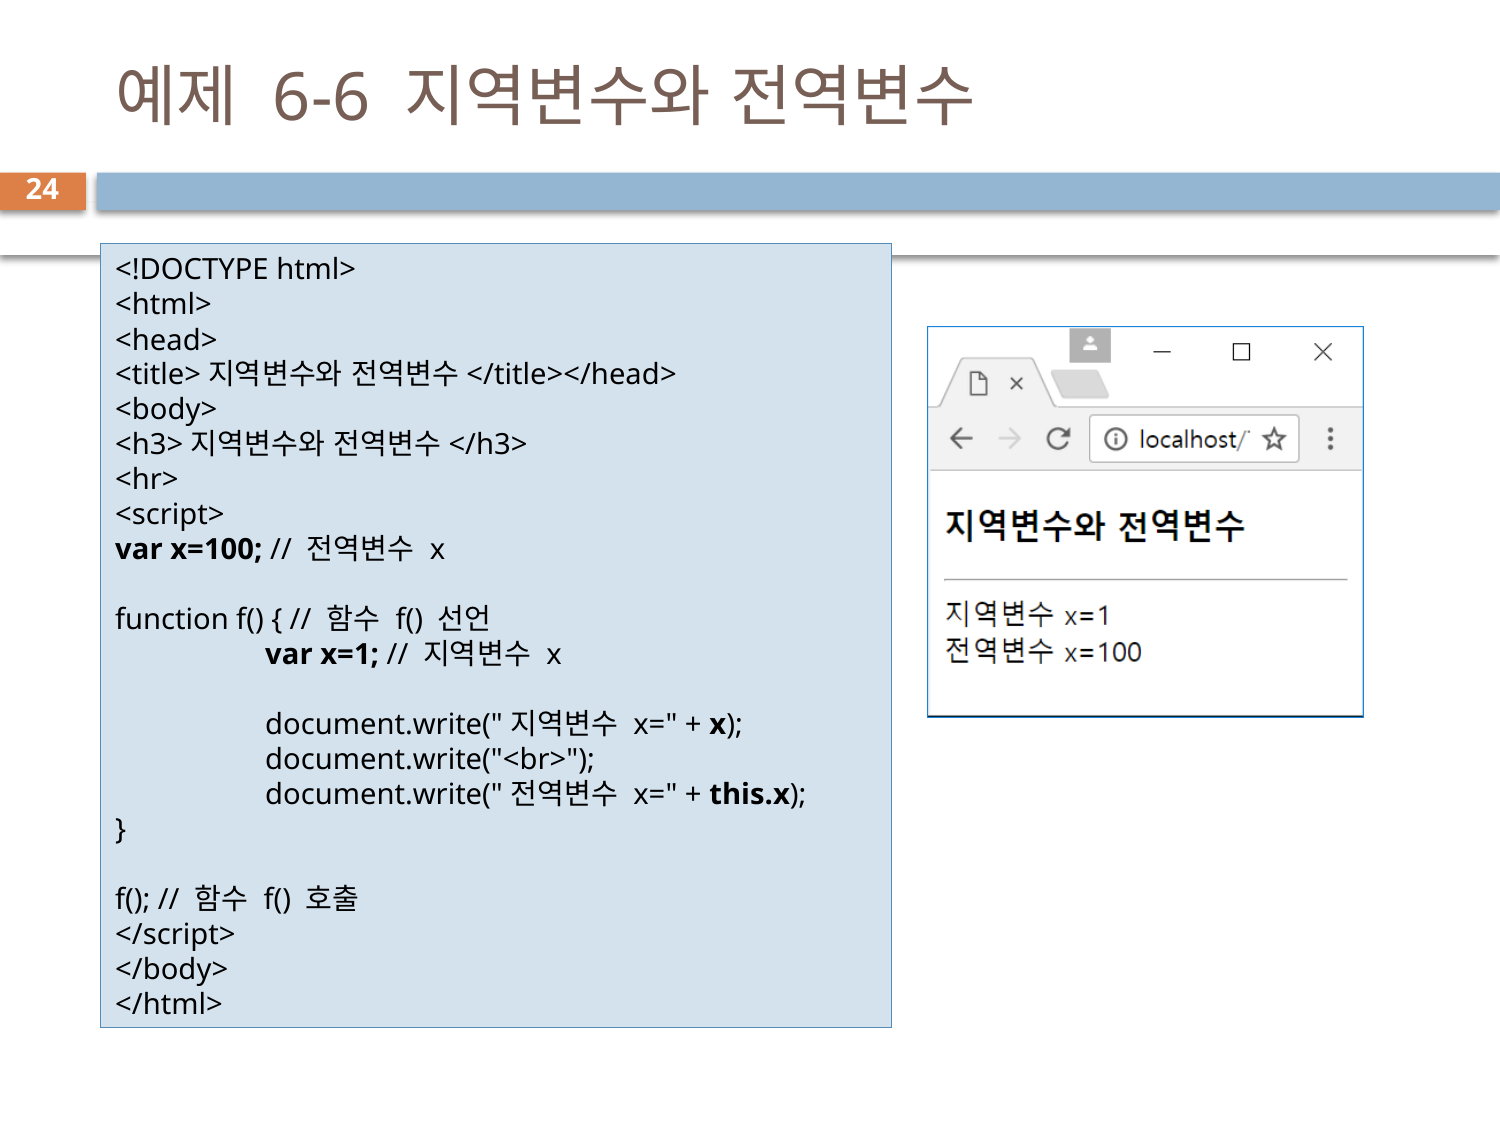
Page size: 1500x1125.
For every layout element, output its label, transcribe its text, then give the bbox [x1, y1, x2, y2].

title 예제 6-6 지역변수와 전역변수 [100, 37, 1438, 149]
picture [926, 325, 1364, 718]
text_box <!DOCTYPE html> <html> <head> <title>지역변수와 전역변수</title></head> <body> <h3>지역변수와 전역변수</h3> <hr> <script> var x=100; // 전역변수 x function f() { // 함수 f() 선언 var x=1; // 지역변수 x document.write("지역변수 x=" + x); document.write("<br>"); document.write("전역변수 x=" + this.x); } f(); // 함수 f() 호출 </script> </body> </html> [100, 243, 892, 1028]
slide_number 24 [0, 170, 87, 211]
